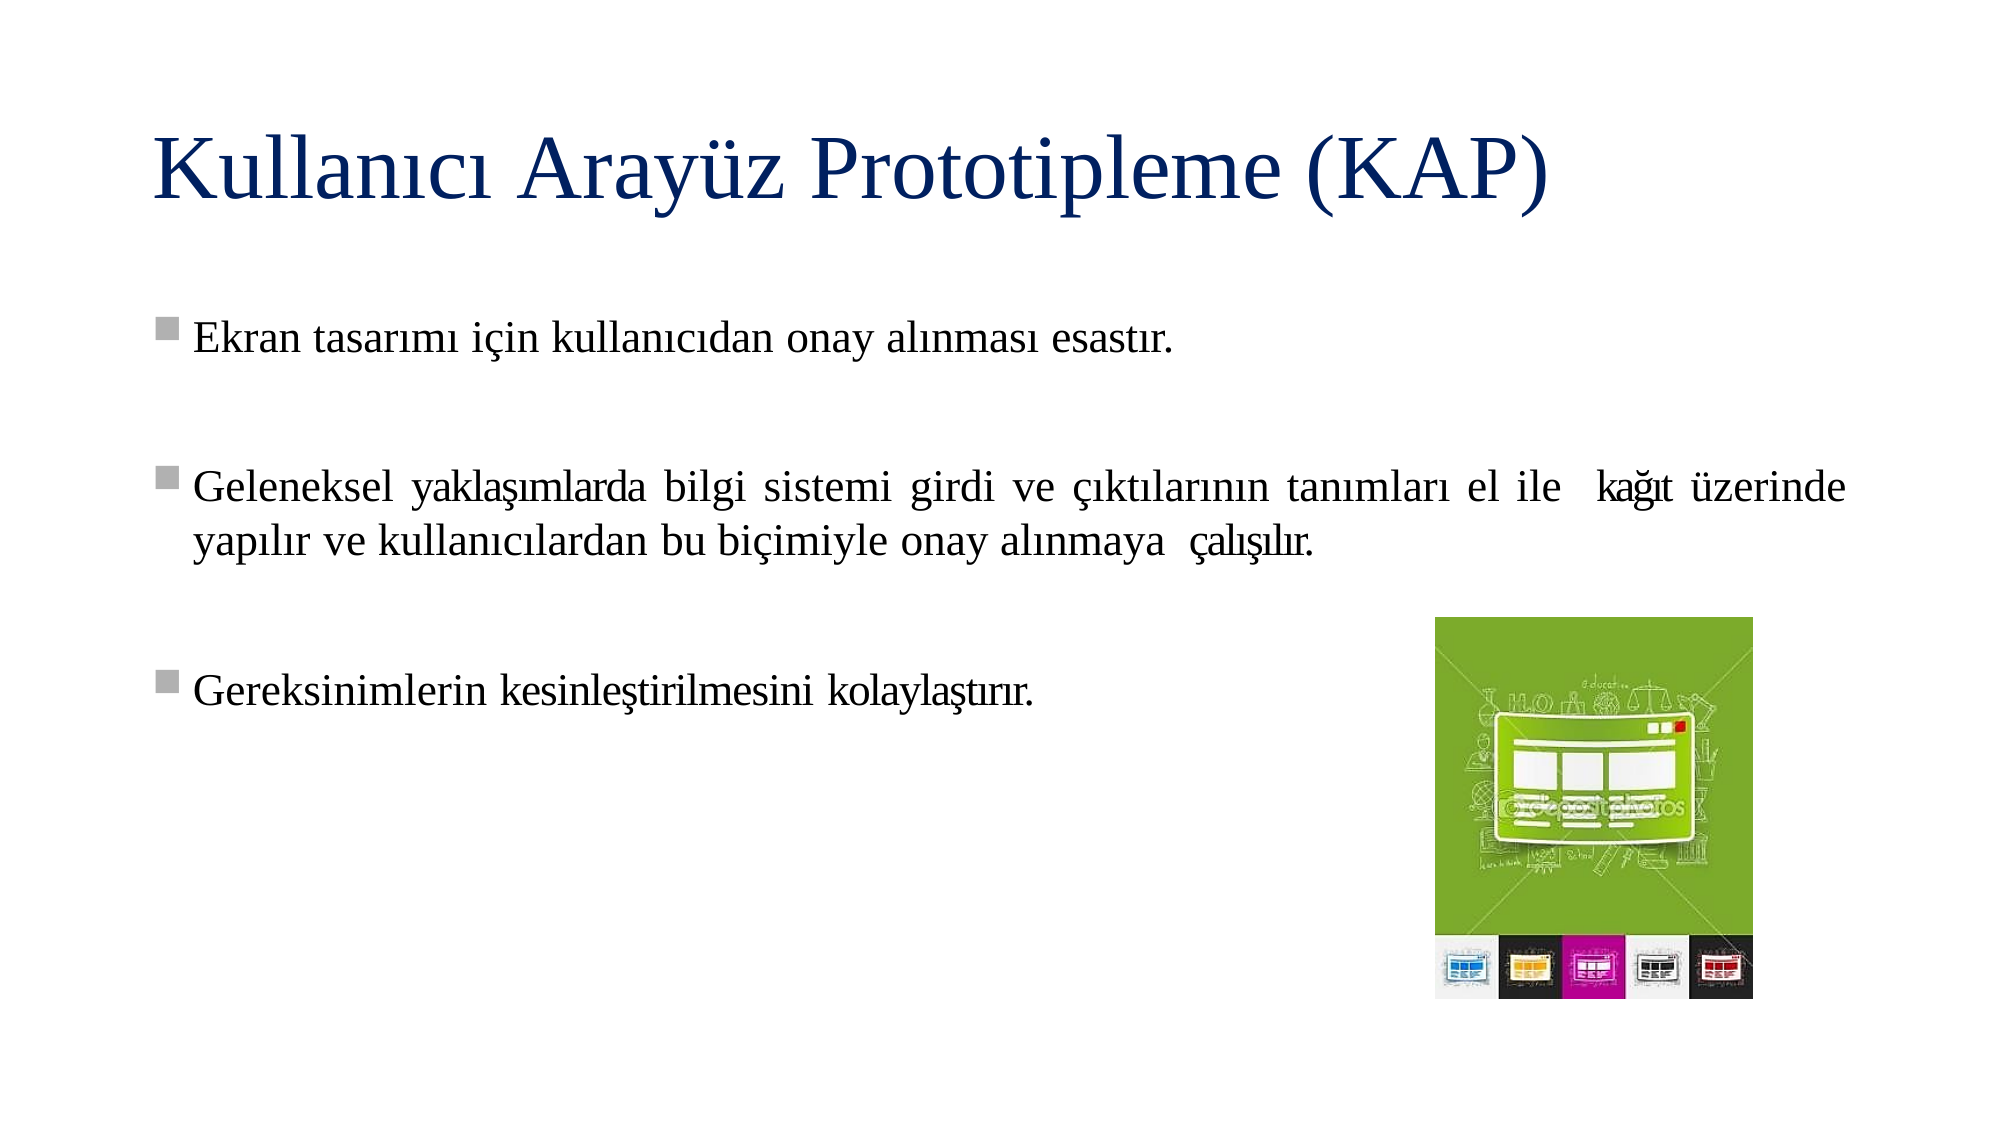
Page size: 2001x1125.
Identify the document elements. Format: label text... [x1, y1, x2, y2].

picture [1435, 617, 1753, 999]
list Ekran tasarımı için kullanıcıdan onay alınması esastır. Geleneksel yaklaşımlarda bilgi sistemi girdi ve çıktılarının tanımları el ile kağıt üzerinde yapılır ve kullanıcılardan bu biçimiyle onay alınmaya çalışılır. Gereksinimlerin kesinleştirilmesini kolaylaştırır. [137, 299, 1863, 724]
title Kullanıcı Arayüz Prototipleme (KAP) [137, 59, 1863, 278]
